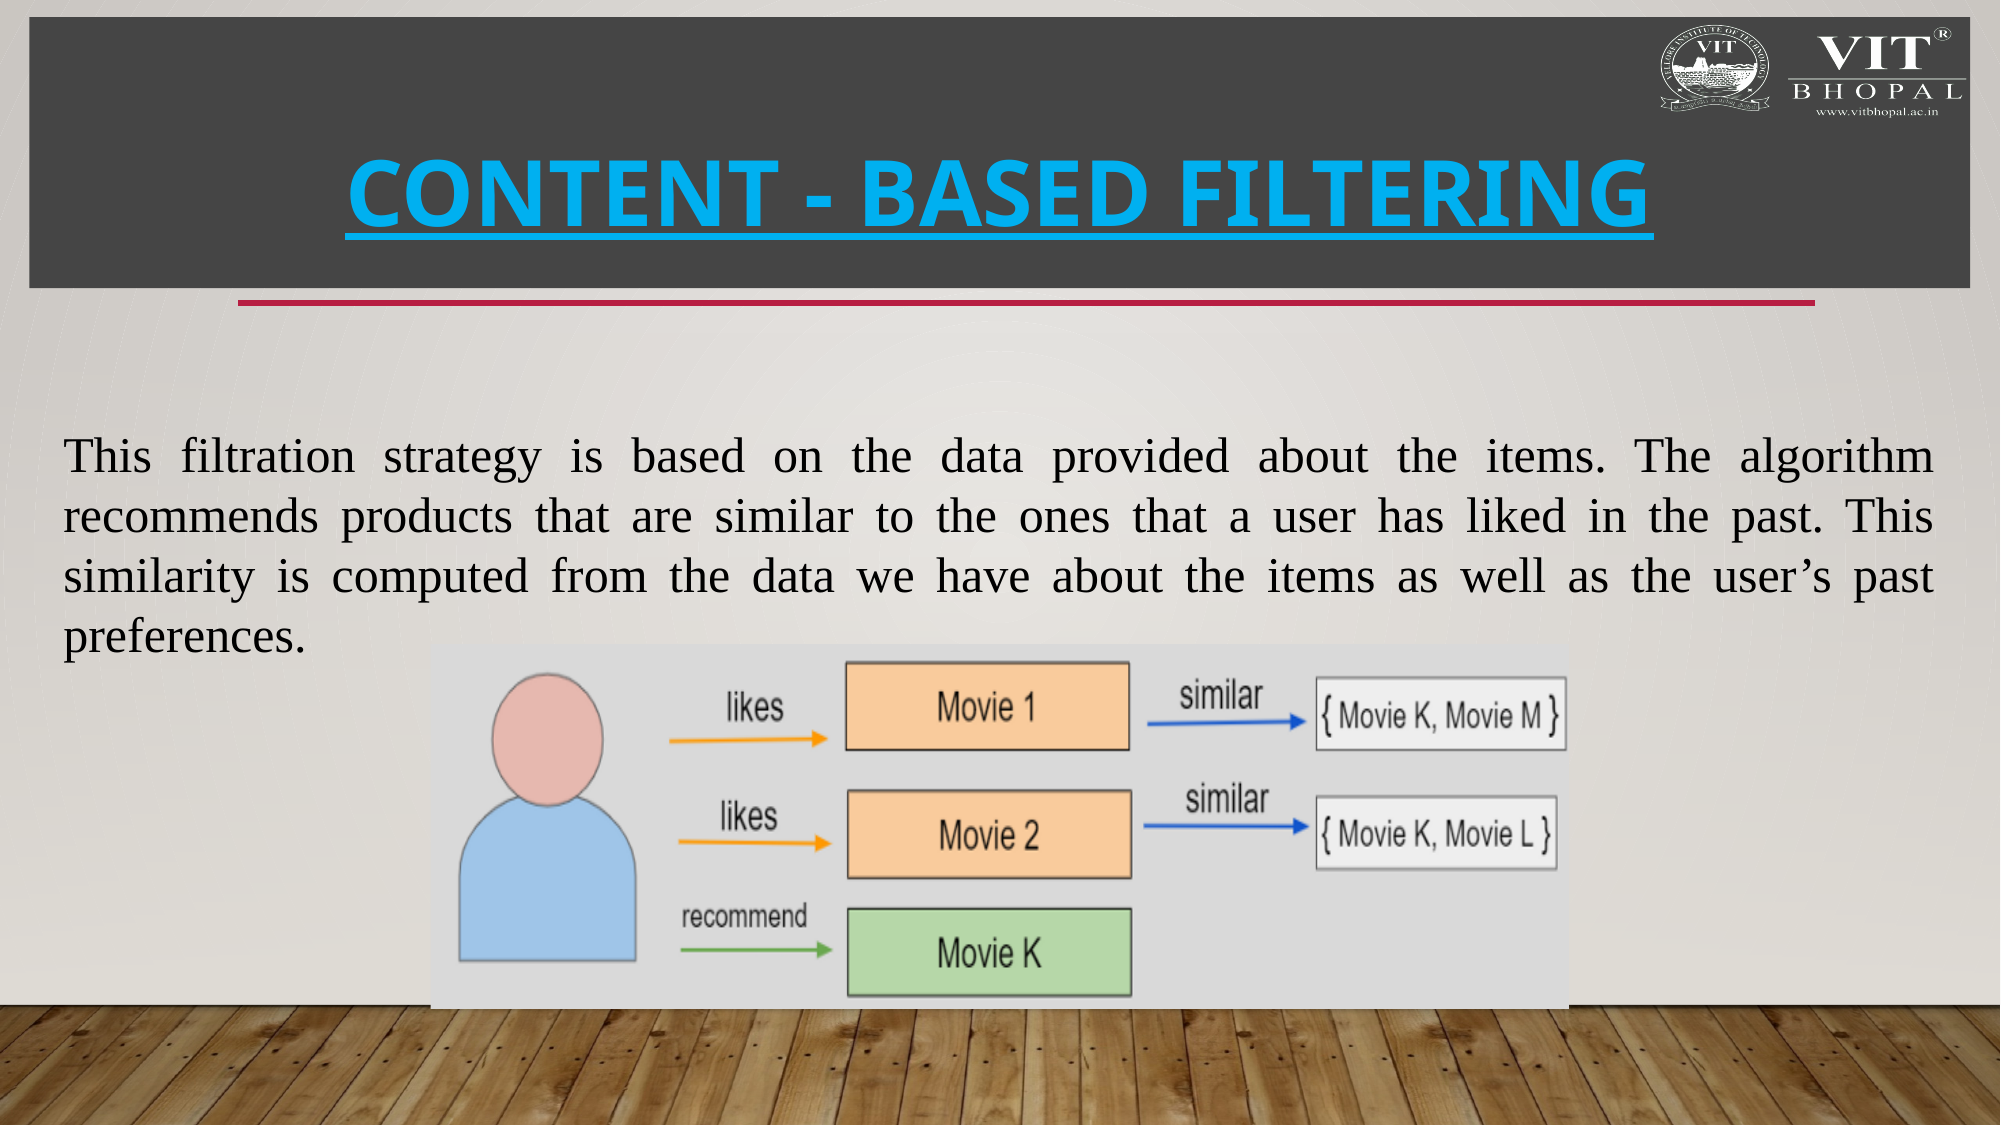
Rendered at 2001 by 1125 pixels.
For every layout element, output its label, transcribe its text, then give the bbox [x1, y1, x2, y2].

text_box This filtration strategy is based on the data provided about the items. The algorithm recommends products that are similar to the ones that a user has liked in the past. This similarity is computed from the data we have about the items as well as the user’s past preferences. [48, 407, 1952, 678]
title Content - based filtering [29, 17, 1971, 289]
picture [0, 643, 2000, 1125]
picture [1652, 0, 2000, 138]
